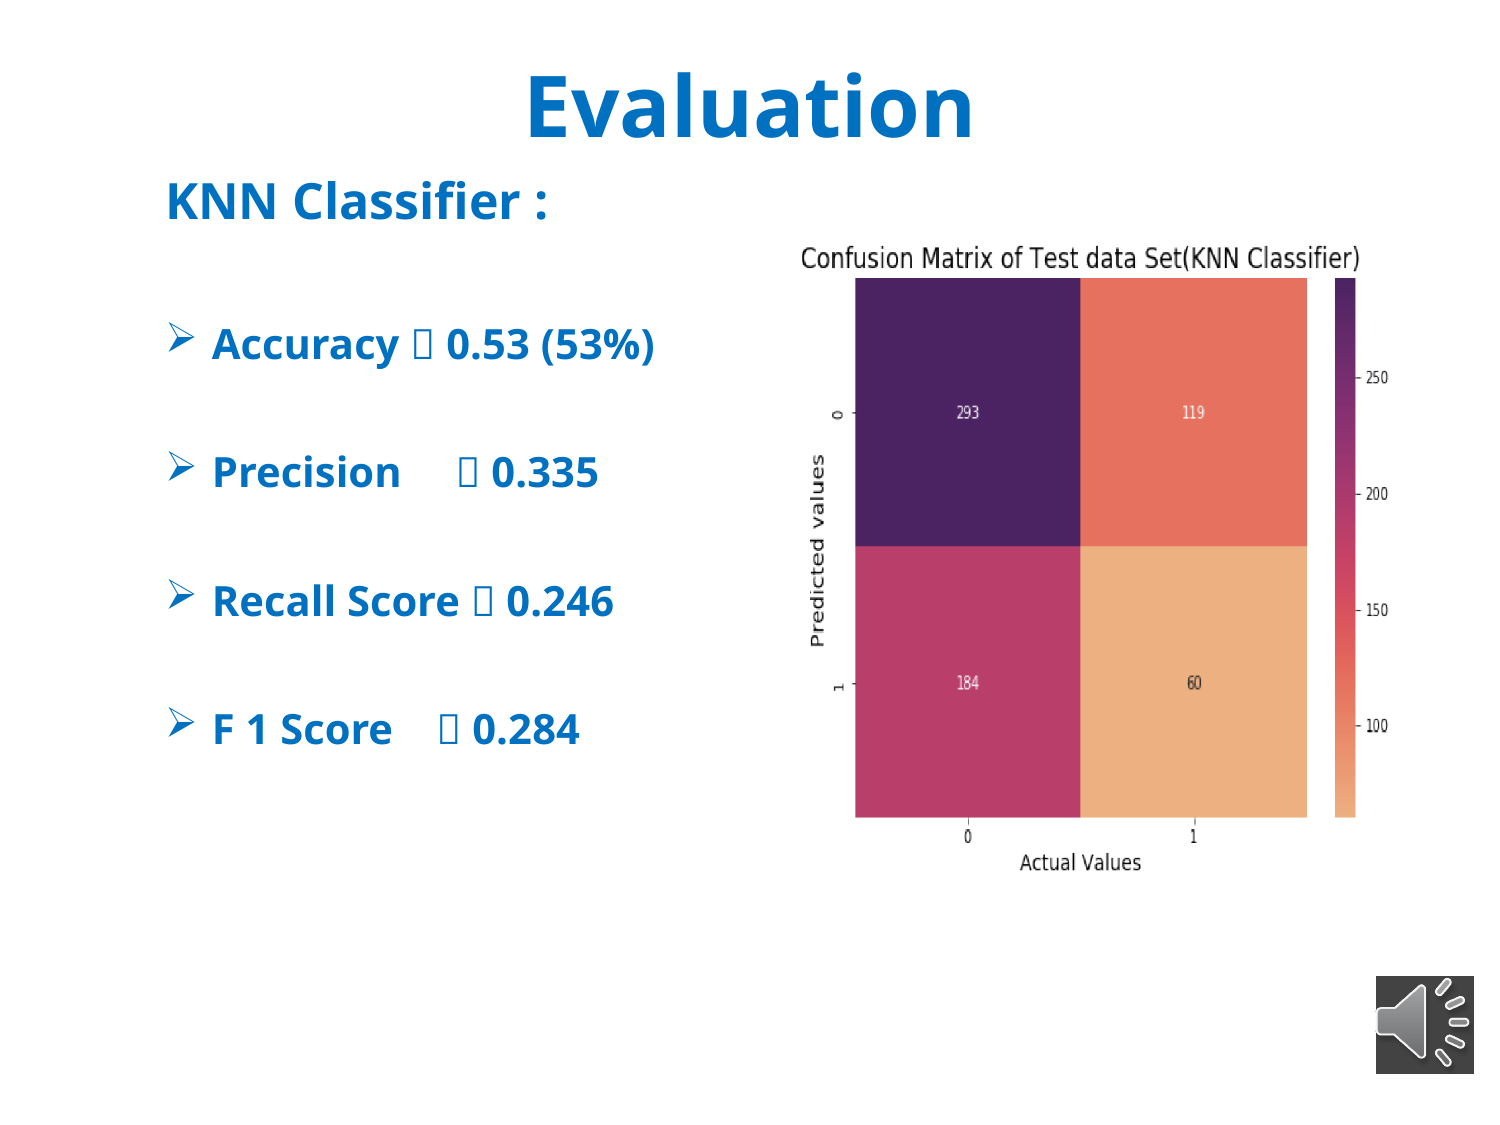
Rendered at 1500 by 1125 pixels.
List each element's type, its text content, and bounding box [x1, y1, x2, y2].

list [784, 237, 1403, 881]
list KNN Classifier : Accuracy  0.53 (53%) Precision  0.335 Recall Score  0.246 F 1 Score  0.284 [75, 162, 738, 800]
title Evaluation [75, 45, 1425, 163]
picture [1374, 974, 1476, 1076]
